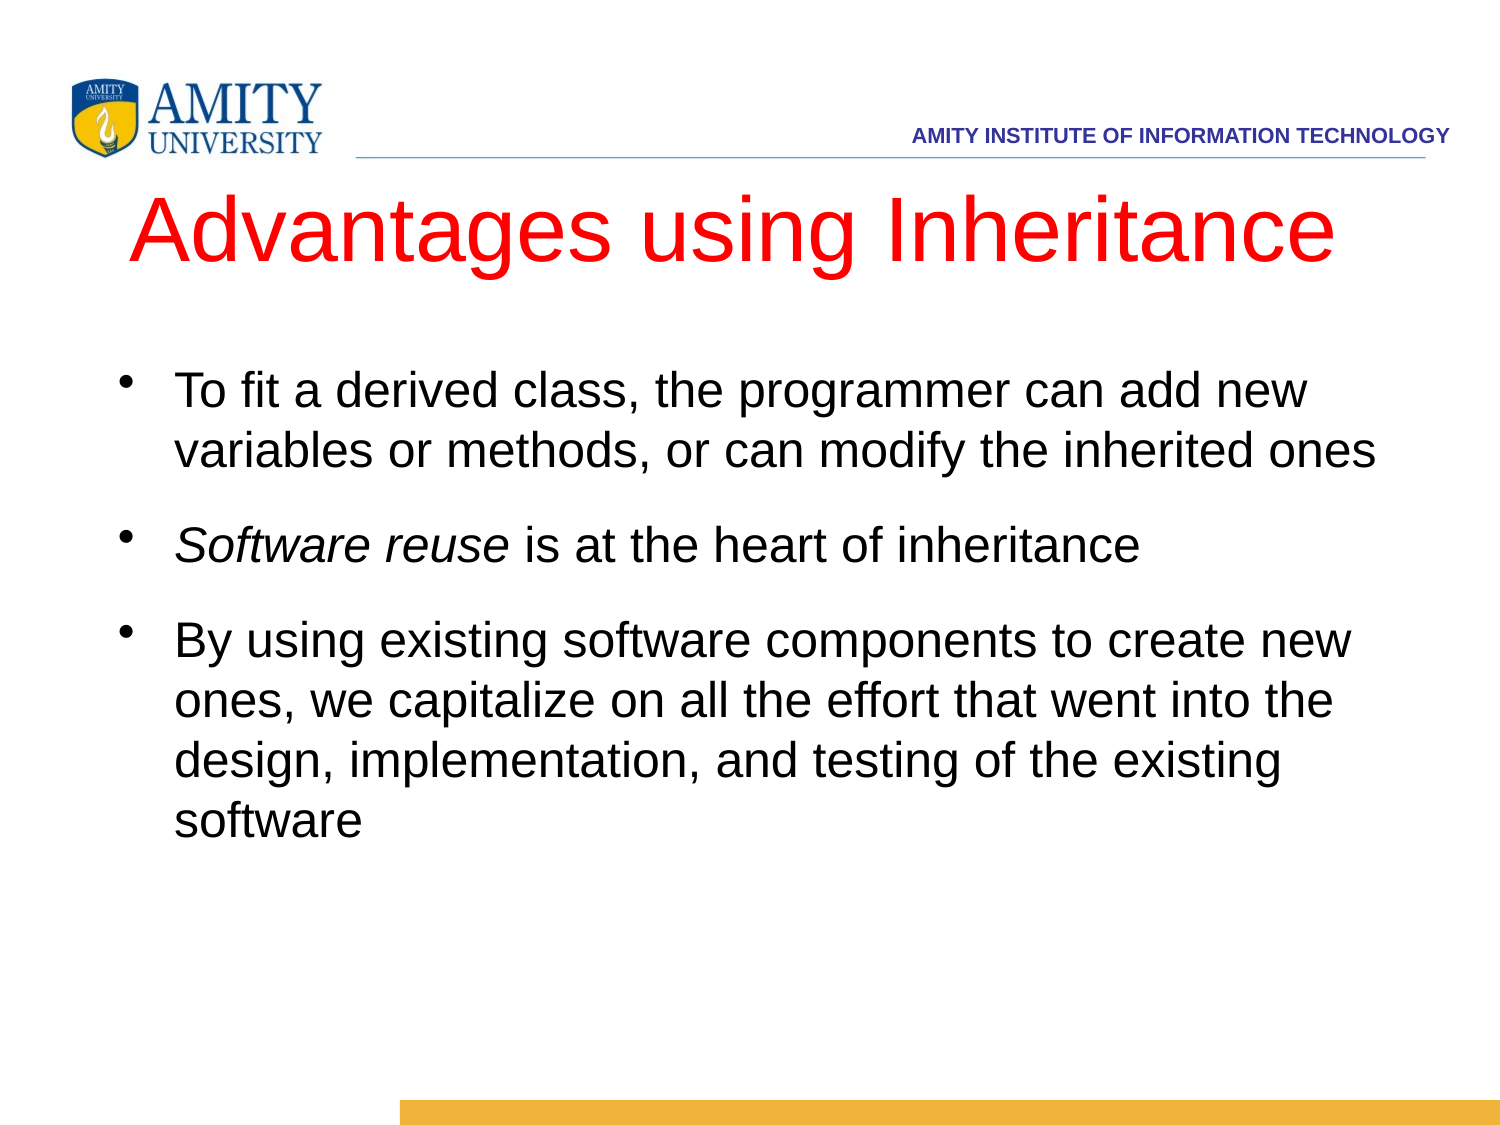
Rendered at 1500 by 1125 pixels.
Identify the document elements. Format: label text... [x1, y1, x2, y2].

picture [0, 0, 1500, 188]
list To fit a derived class, the programmer can add new variables or methods, or can modify the inherited ones Software reuse is at the heart of inheritance By using existing software components to create new ones, we capitalize on all the effort that went into the design, implementation, and testing of the existing software [103, 350, 1397, 1064]
title Advantages using Inheritance [87, 162, 1382, 380]
